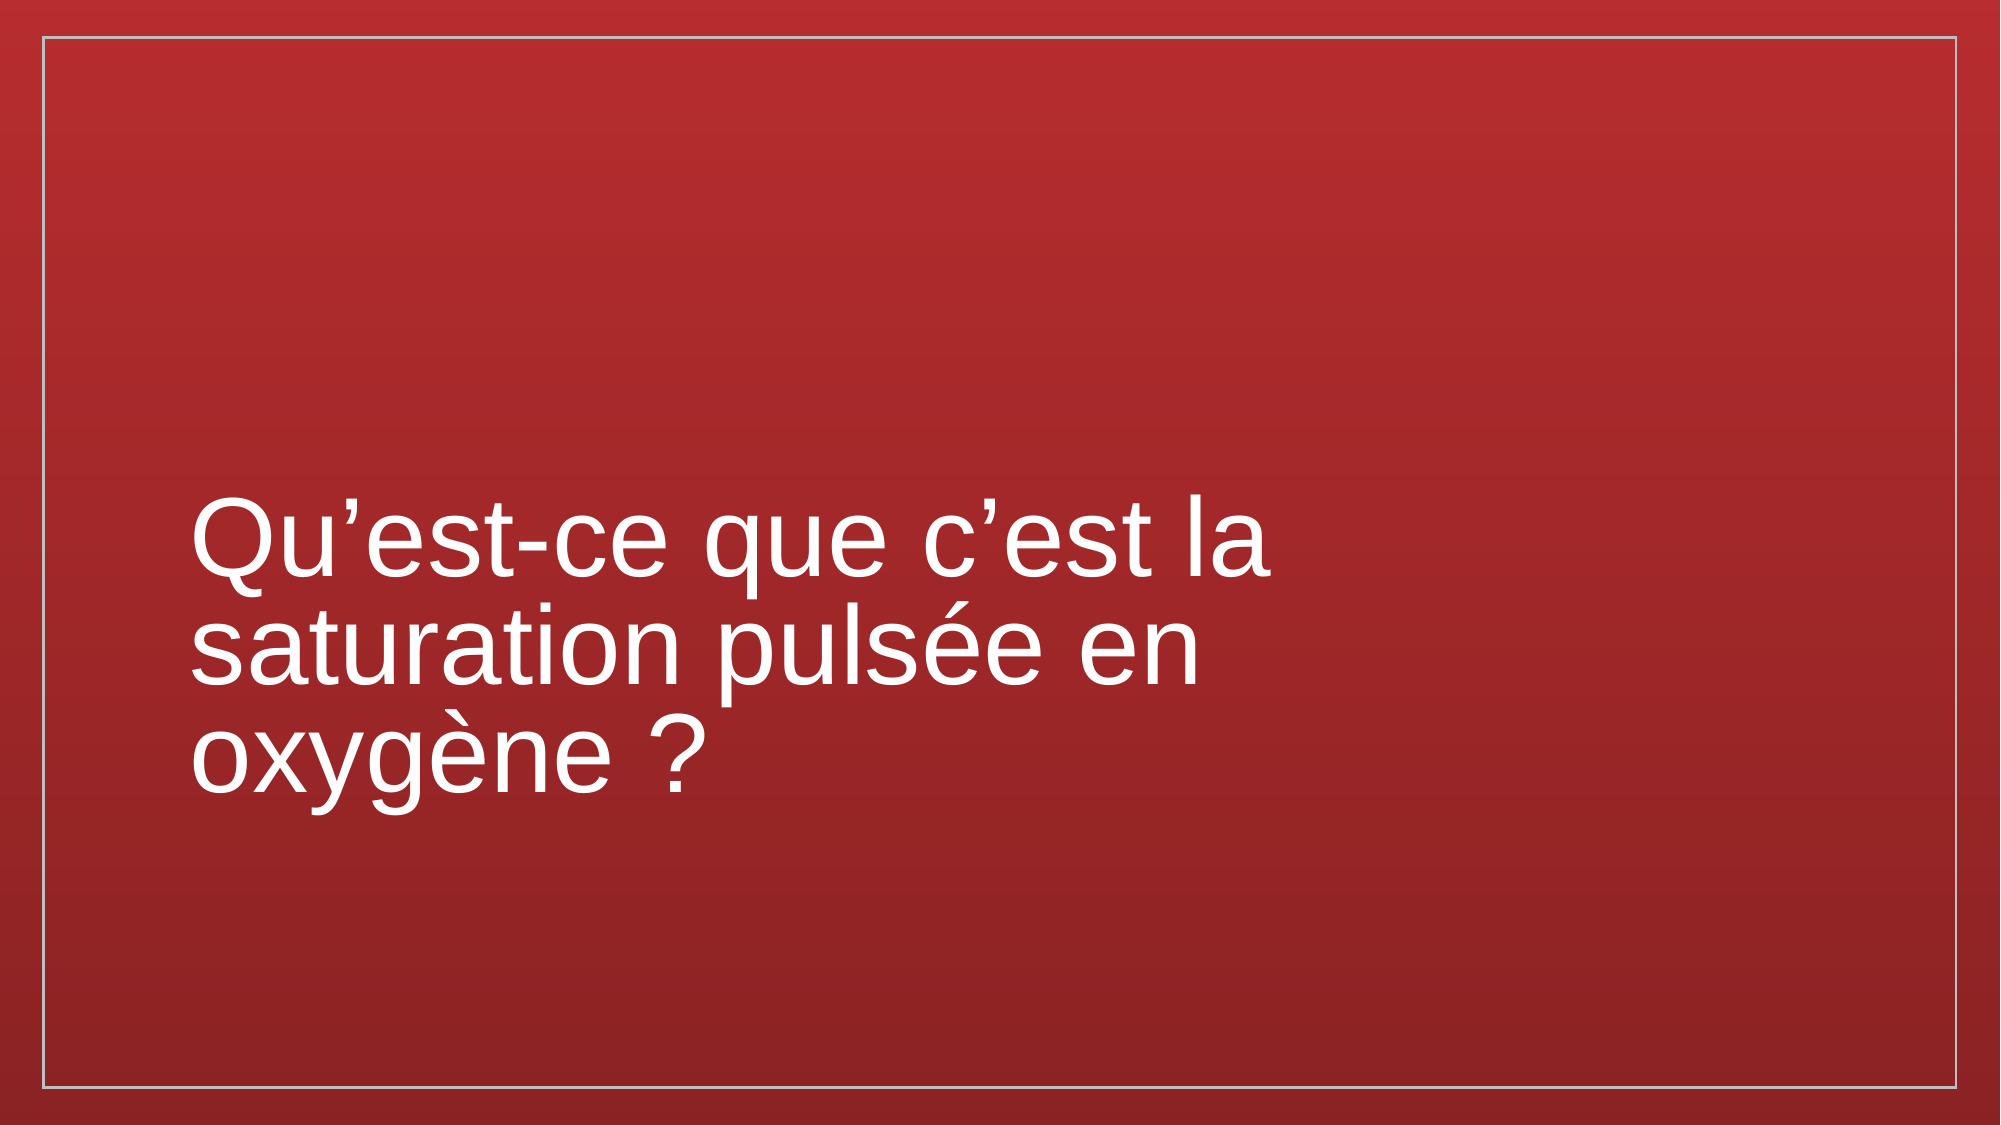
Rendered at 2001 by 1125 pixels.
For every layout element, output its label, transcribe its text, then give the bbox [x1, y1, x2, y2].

title Qu’est-ce que c’est la saturation pulsée en oxygène ? [174, 299, 1450, 822]
